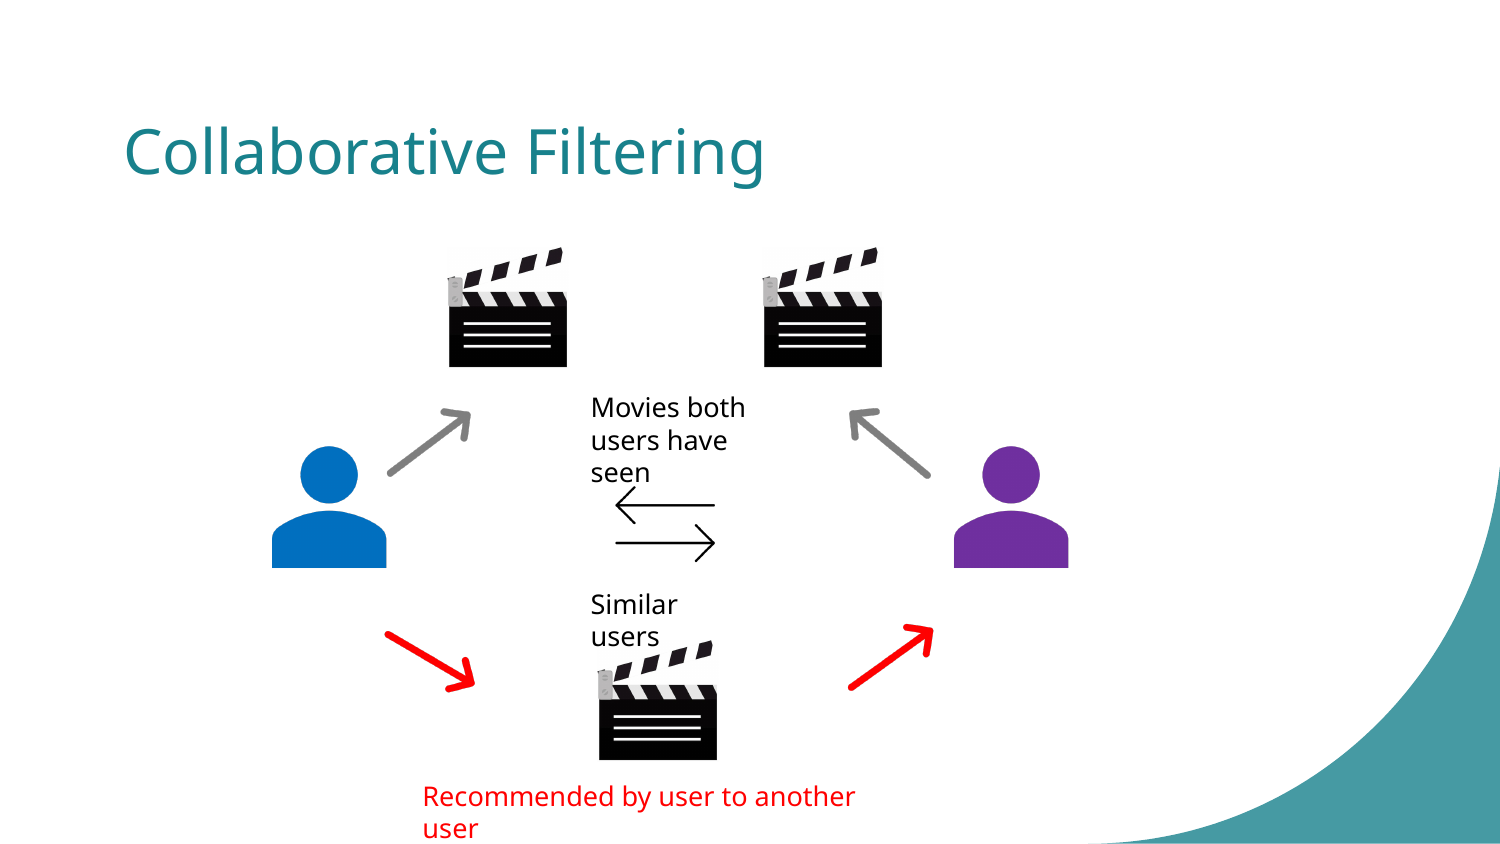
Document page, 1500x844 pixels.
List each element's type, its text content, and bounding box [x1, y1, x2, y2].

text_box Recommended by user to another user [420, 777, 893, 844]
picture [608, 467, 722, 581]
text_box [761, 246, 1098, 738]
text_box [243, 246, 570, 736]
text_box Movies both users have seen [588, 389, 756, 489]
picture [597, 640, 719, 763]
title Collaborative Filtering [121, 110, 1166, 254]
text_box Similar users [588, 585, 746, 653]
